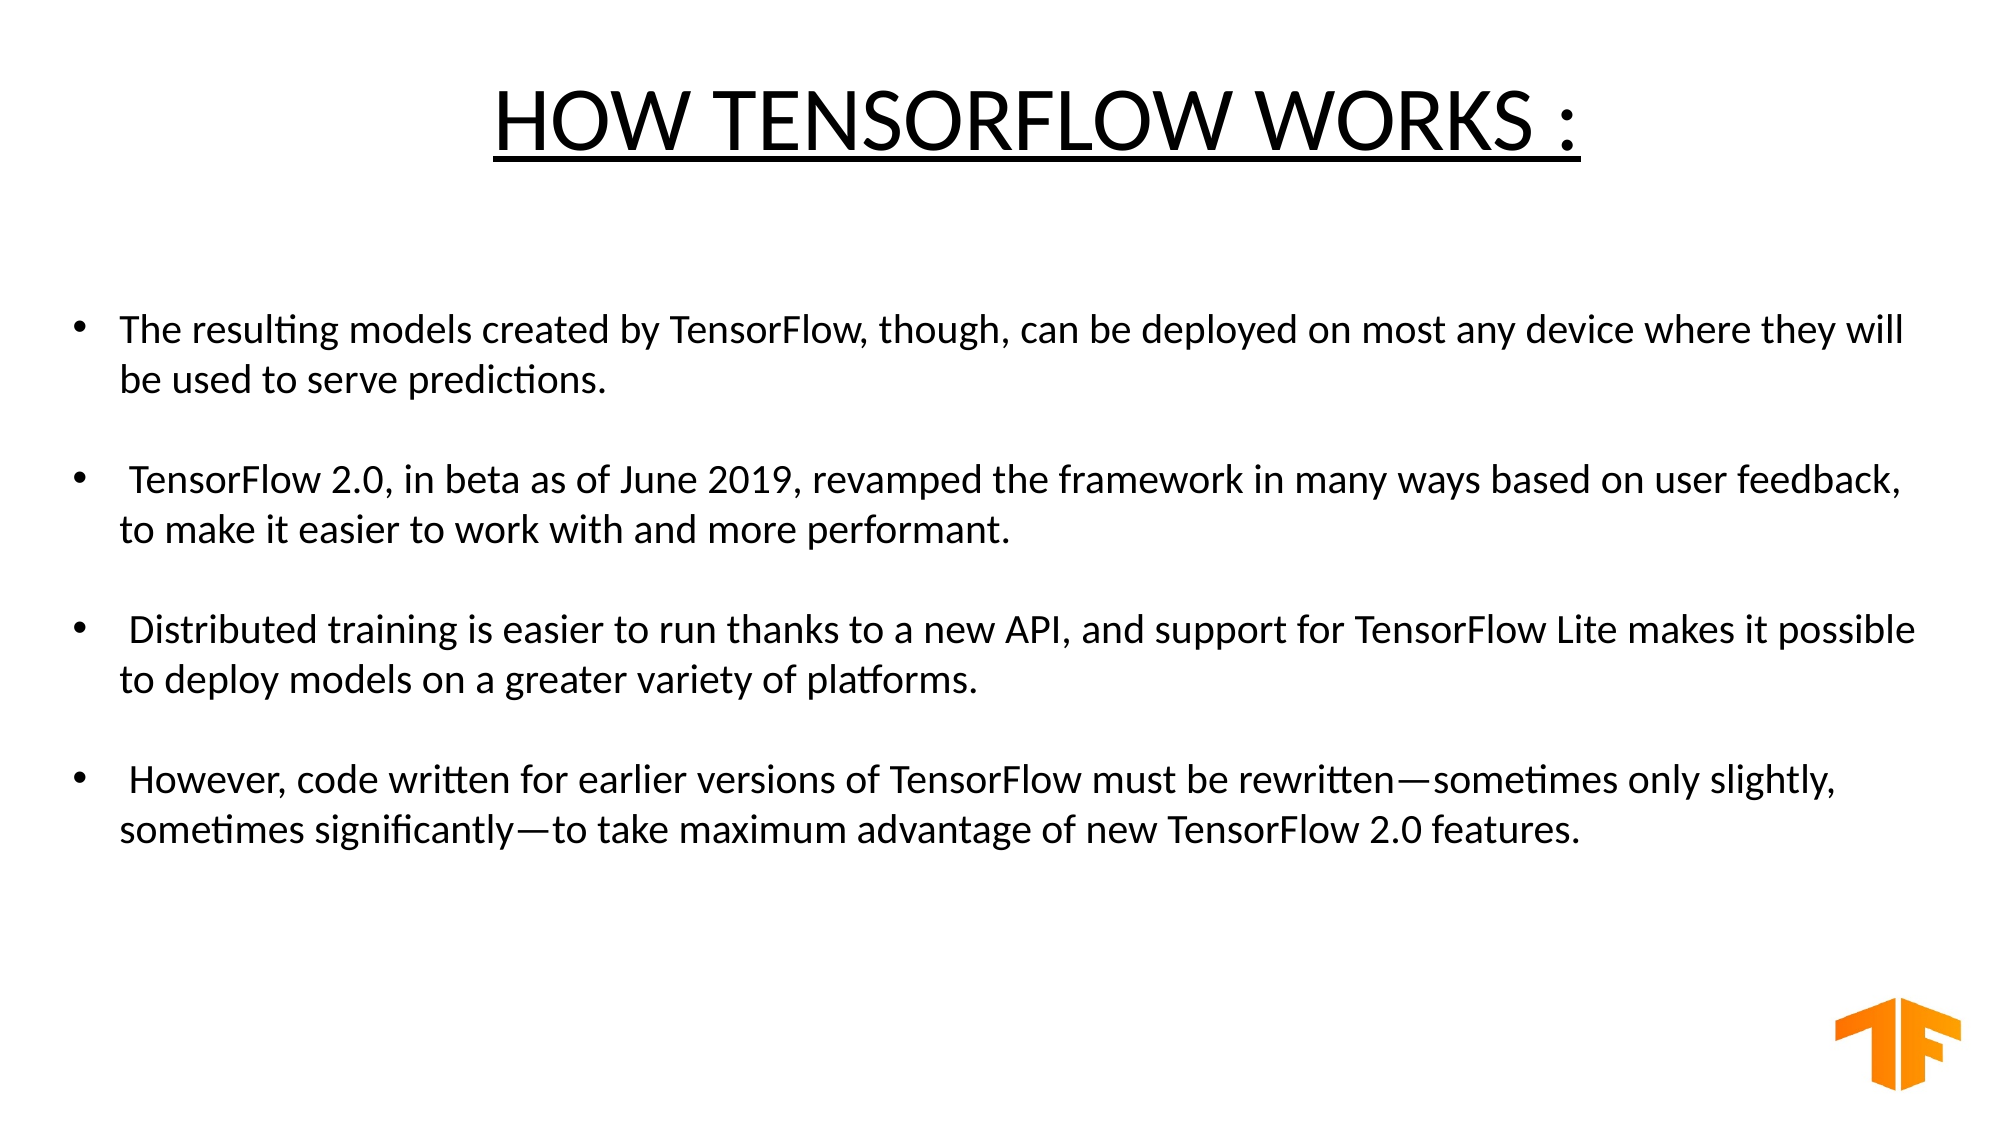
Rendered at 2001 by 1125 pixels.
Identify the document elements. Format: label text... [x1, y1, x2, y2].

picture [1814, 965, 1984, 1106]
text_box The resulting models created by TensorFlow, though, can be deployed on most any device where they will be used to serve predictions. TensorFlow 2.0, in beta as of June 2019, revamped the framework in many ways based on user feedback, to make it easier to work with and more performant. Distributed training is easier to run thanks to a new API, and support for TensorFlow Lite makes it possible to deploy models on a greater variety of platforms. However, code written for earlier versions of TensorFlow must be rewritten—sometimes only slightly, sometimes significantly—to take maximum advantage of new TensorFlow 2.0 features. [57, 249, 1935, 1010]
text_box How TensorFlow works : [321, 51, 1753, 177]
